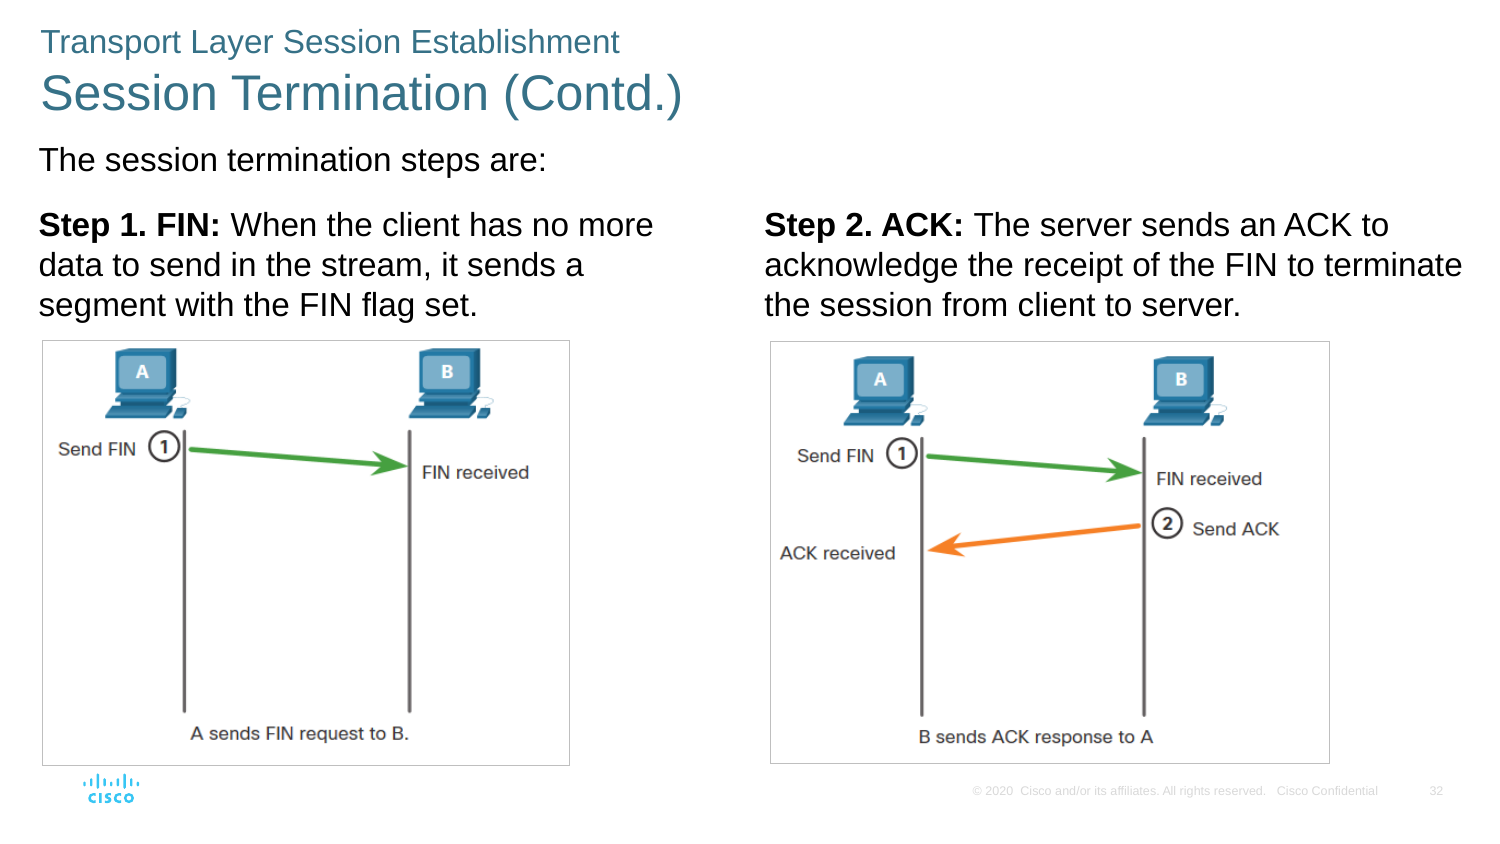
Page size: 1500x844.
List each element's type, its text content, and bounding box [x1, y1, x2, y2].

list The session termination steps are: Step 1. FIN: When the client has no more data to send in the stream, it sends a segment with the FIN flag set. [23, 131, 750, 790]
text_box Transport Layer Session Establishment Session Termination (Contd.) [25, 8, 1479, 133]
picture [42, 339, 570, 766]
text_box Step 2. ACK: The server sends an ACK to acknowledge the receipt of the FIN to terminate the session from client to server. [749, 196, 1500, 331]
picture [770, 341, 1331, 764]
